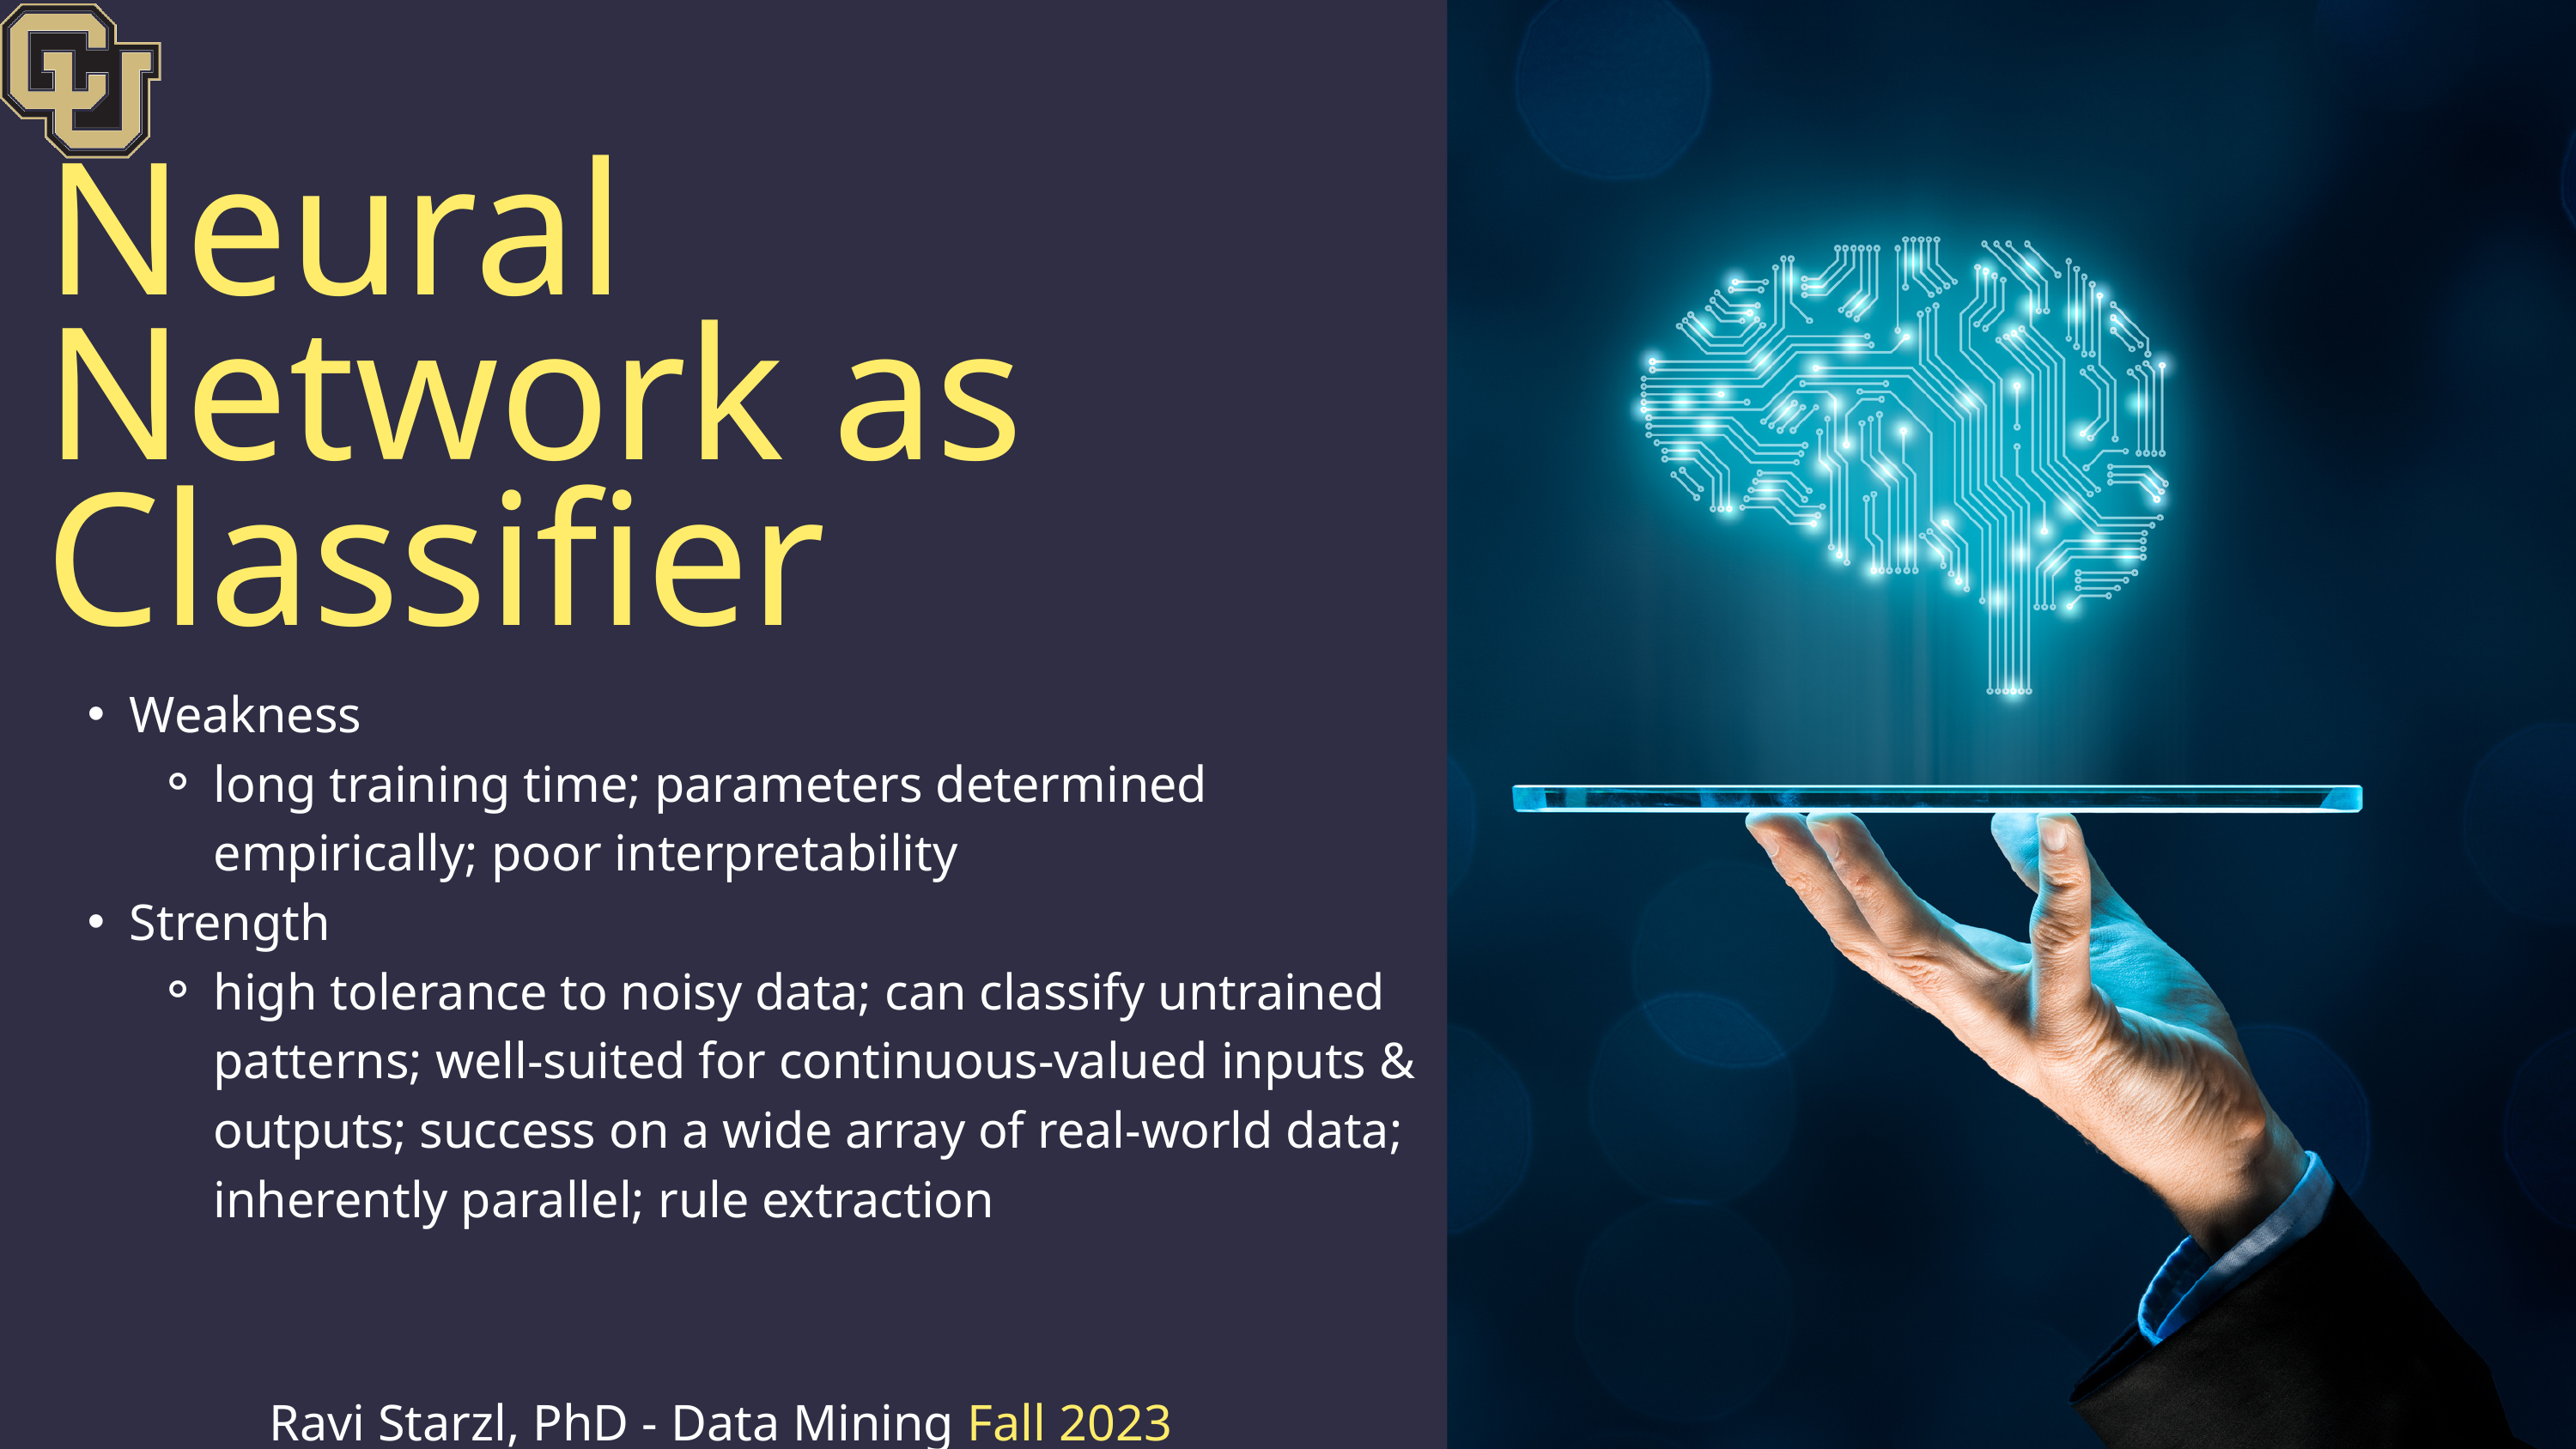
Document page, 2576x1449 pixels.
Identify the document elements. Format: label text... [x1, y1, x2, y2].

text_box [1447, 0, 2576, 1449]
text_box Ravi Starzl, PhD - Data Mining Fall 2023 [248, 1381, 1193, 1449]
text_box [0, 0, 171, 164]
text_box Weakness long training time; parameters determined empirically; poor interpretability Strength high tolerance to noisy data; can classify untrained patterns; well-suited for continuous-valued inputs & outputs; success on a wide array of real-world data; inherently parallel; rule extraction [45, 673, 1448, 1228]
text_box Neural Network as Classifier [45, 166, 1396, 662]
